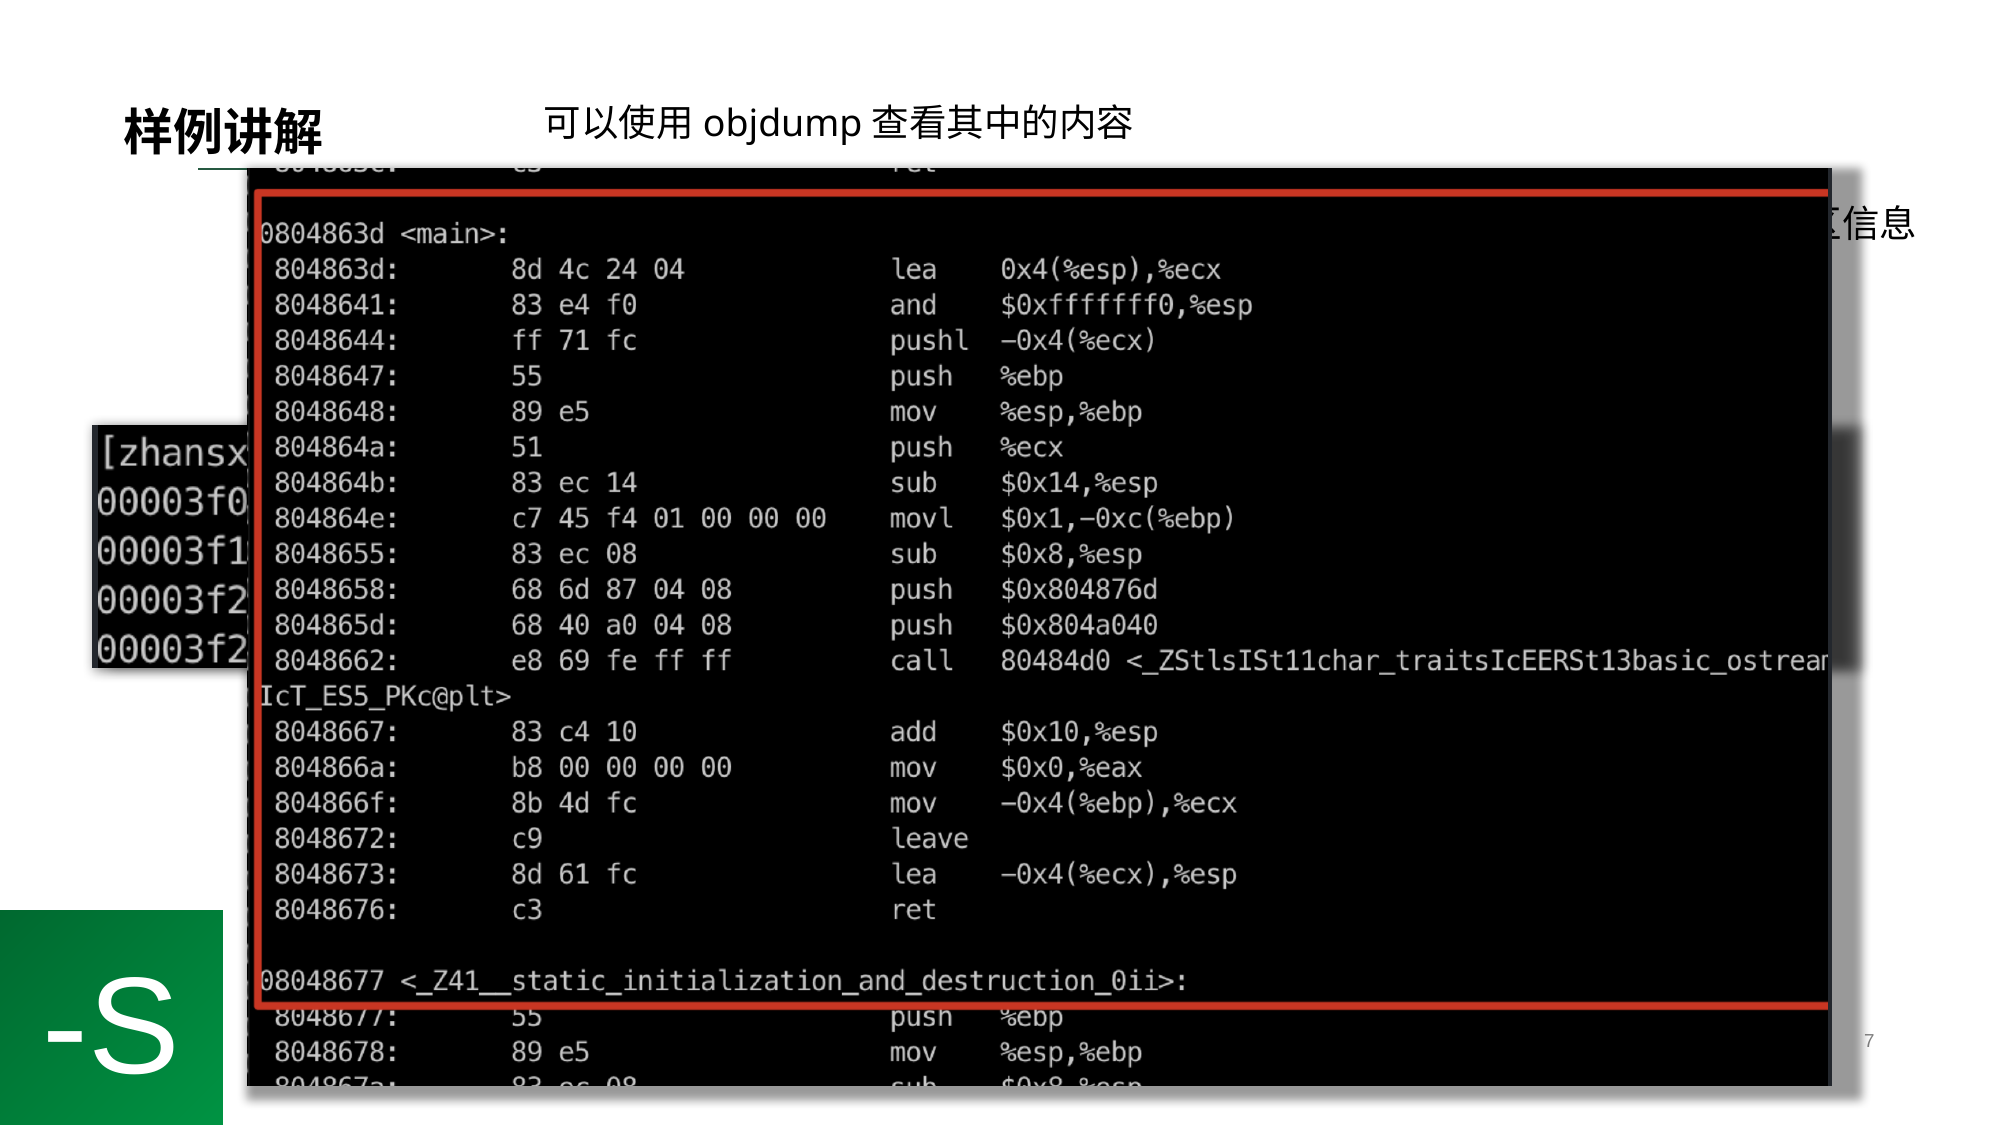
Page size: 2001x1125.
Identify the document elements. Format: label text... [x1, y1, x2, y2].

title 样例讲解 [108, 0, 1890, 169]
picture [92, 425, 247, 668]
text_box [247, 91, 1832, 1086]
text_box -S [0, 909, 224, 1125]
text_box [1832, 181, 1931, 1066]
